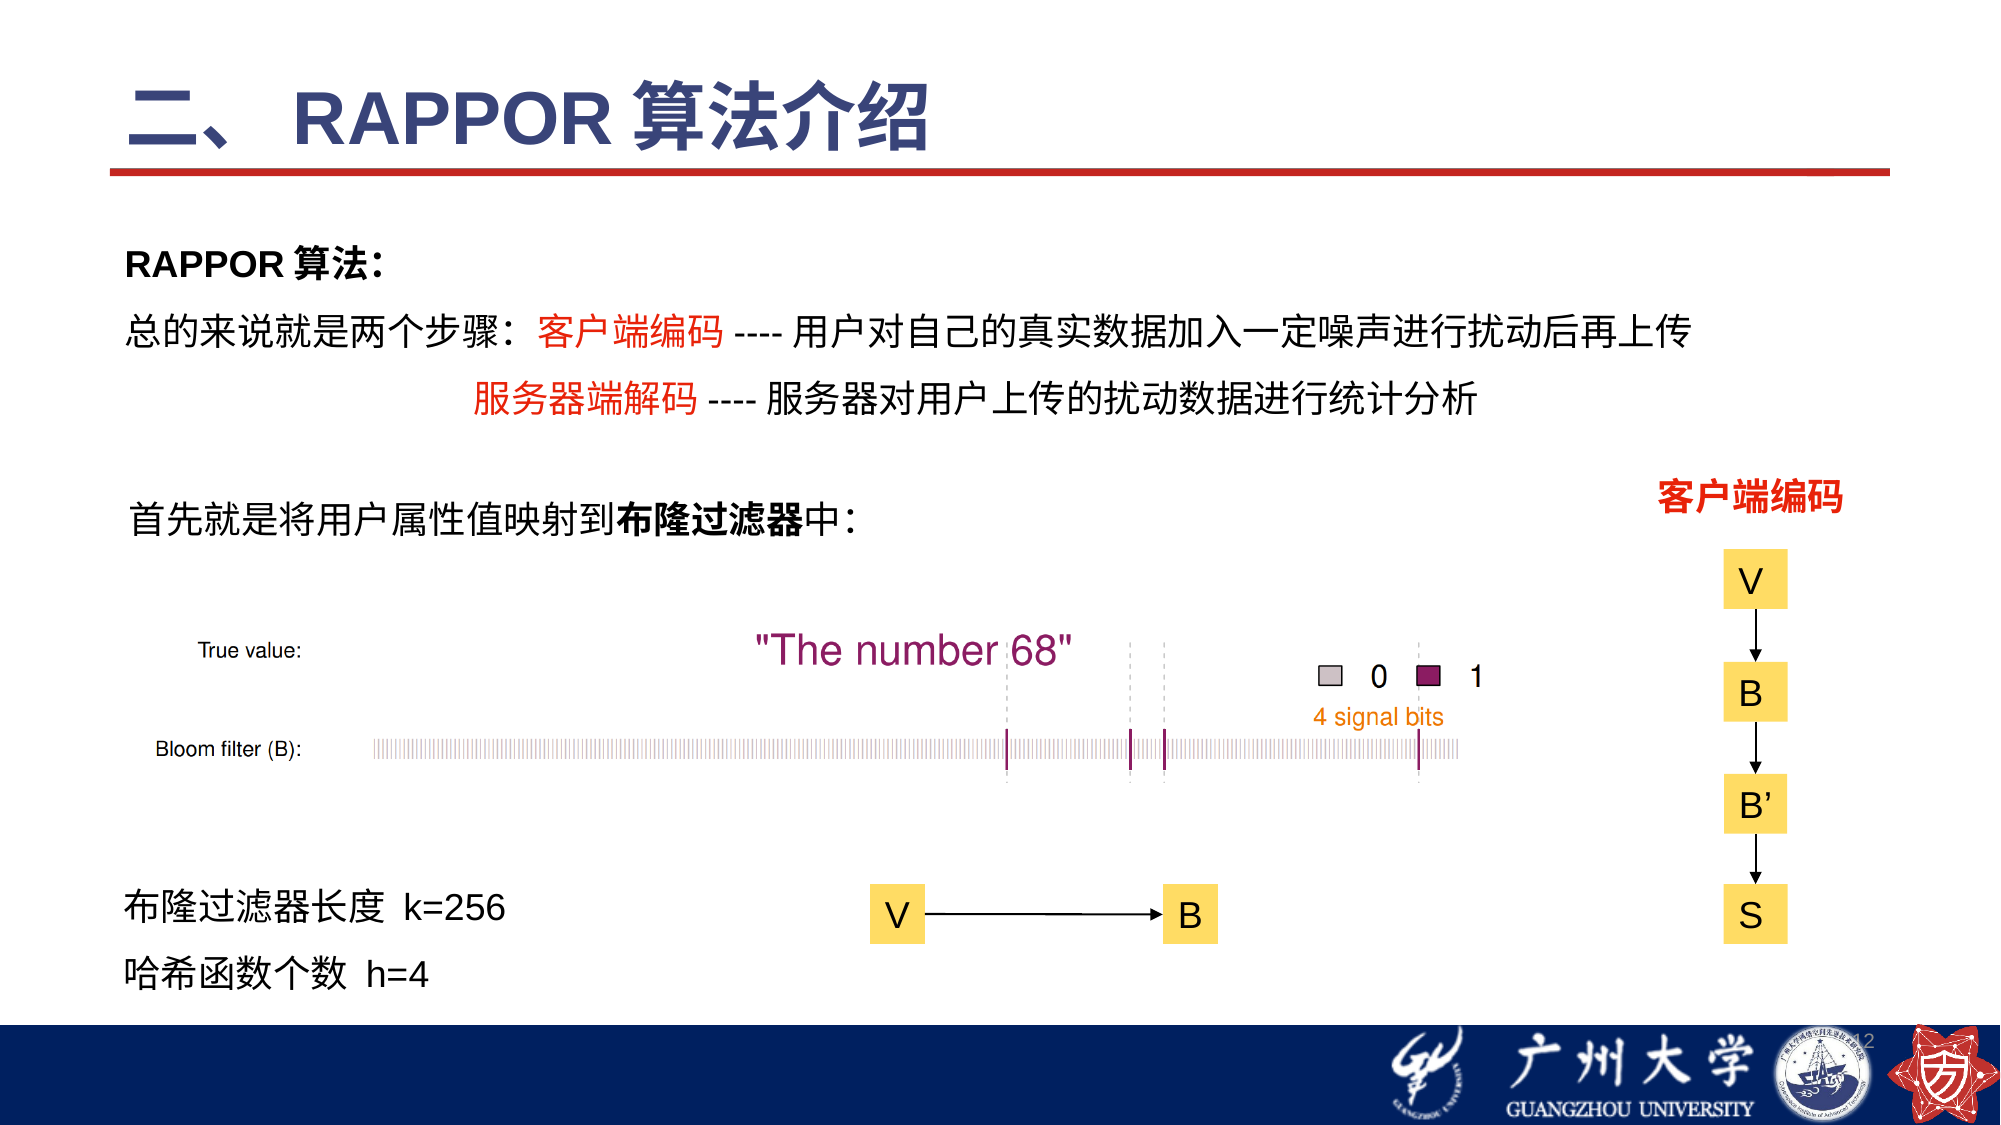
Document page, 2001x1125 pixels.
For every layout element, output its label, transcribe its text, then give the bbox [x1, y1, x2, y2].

text_box RAPPOR算法： 总的来说就是两个步骤：客户端编码----用户对自己的真实数据加入一定噪声进行扰动后再上传 服务器端解码----服务器对用户上传的扰动数据进行统计分析 [109, 210, 1890, 428]
picture [109, 619, 1531, 783]
text_box S [1723, 884, 1788, 944]
text_box B’ [1724, 773, 1788, 834]
text_box B [1163, 884, 1218, 944]
text_box V [870, 884, 925, 944]
text_box 客户端编码 [1642, 465, 1861, 526]
text_box 布隆过滤器长度 k=256 哈希函数个数 h=4 [108, 852, 522, 1003]
text_box V [1723, 549, 1788, 609]
picture [1378, 1013, 2001, 1125]
slide_number 12 [1412, 1022, 1890, 1057]
text_box 首先就是将用户属性值映射到布隆过滤器中： [113, 488, 894, 549]
title 二、RAPPOR算法介绍 [109, 0, 1890, 169]
text_box B [1723, 661, 1788, 722]
